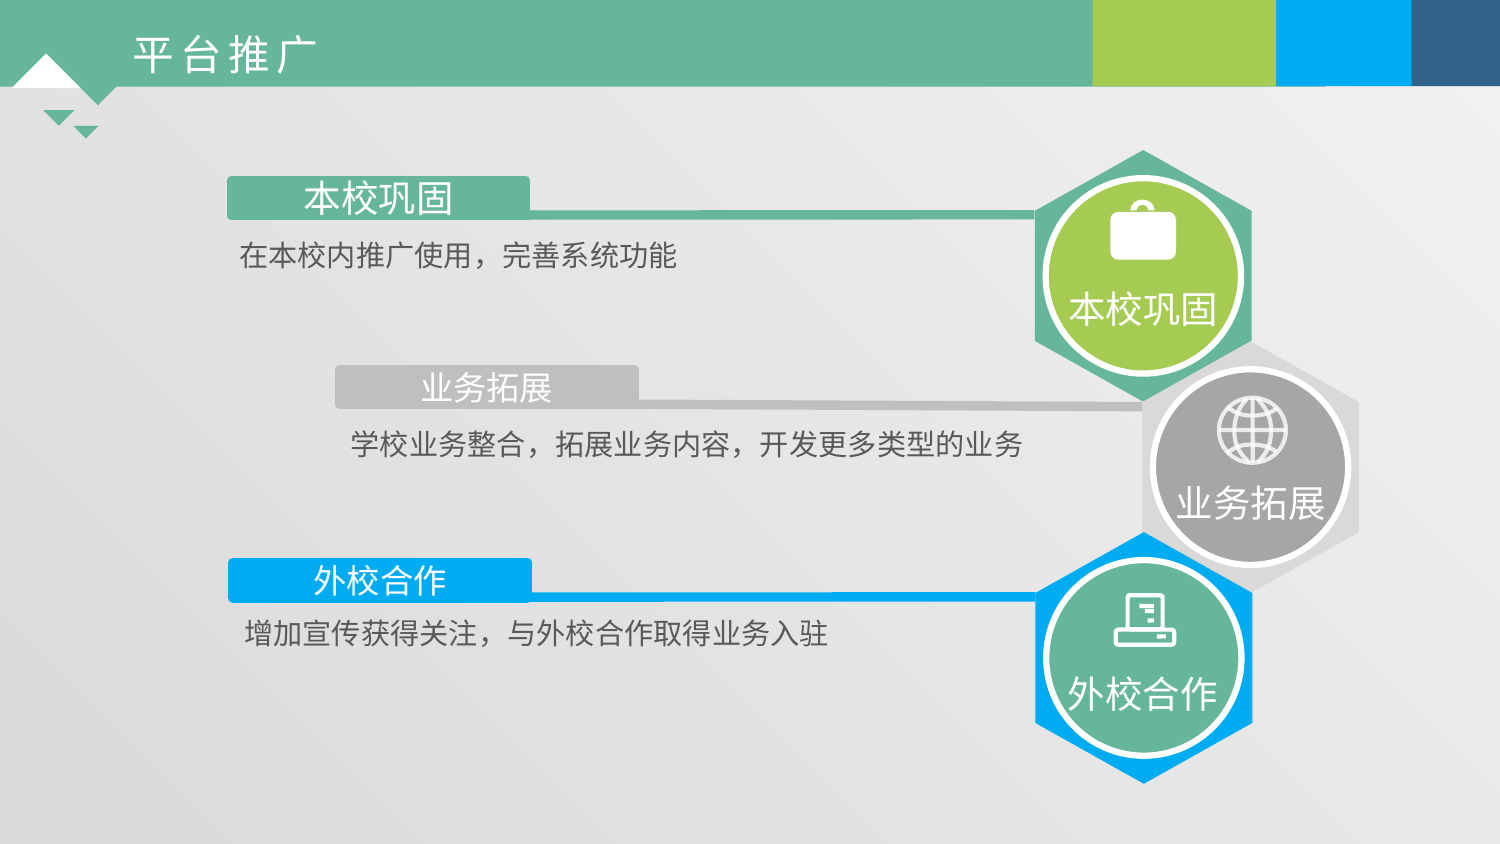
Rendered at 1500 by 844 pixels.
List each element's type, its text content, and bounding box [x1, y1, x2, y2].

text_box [1034, 149, 1252, 367]
text_box 学校业务整合，拓展业务内容，开发更多类型的业务 [335, 418, 1052, 469]
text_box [231, 179, 1035, 216]
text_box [1141, 340, 1360, 594]
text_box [232, 562, 1030, 599]
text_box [339, 368, 1136, 407]
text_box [1035, 531, 1253, 784]
text_box 增加宣传获得关注，与外校合作取得业务入驻 [229, 608, 880, 658]
text_box 在本校内推广使用，完善系统功能 [224, 229, 875, 280]
